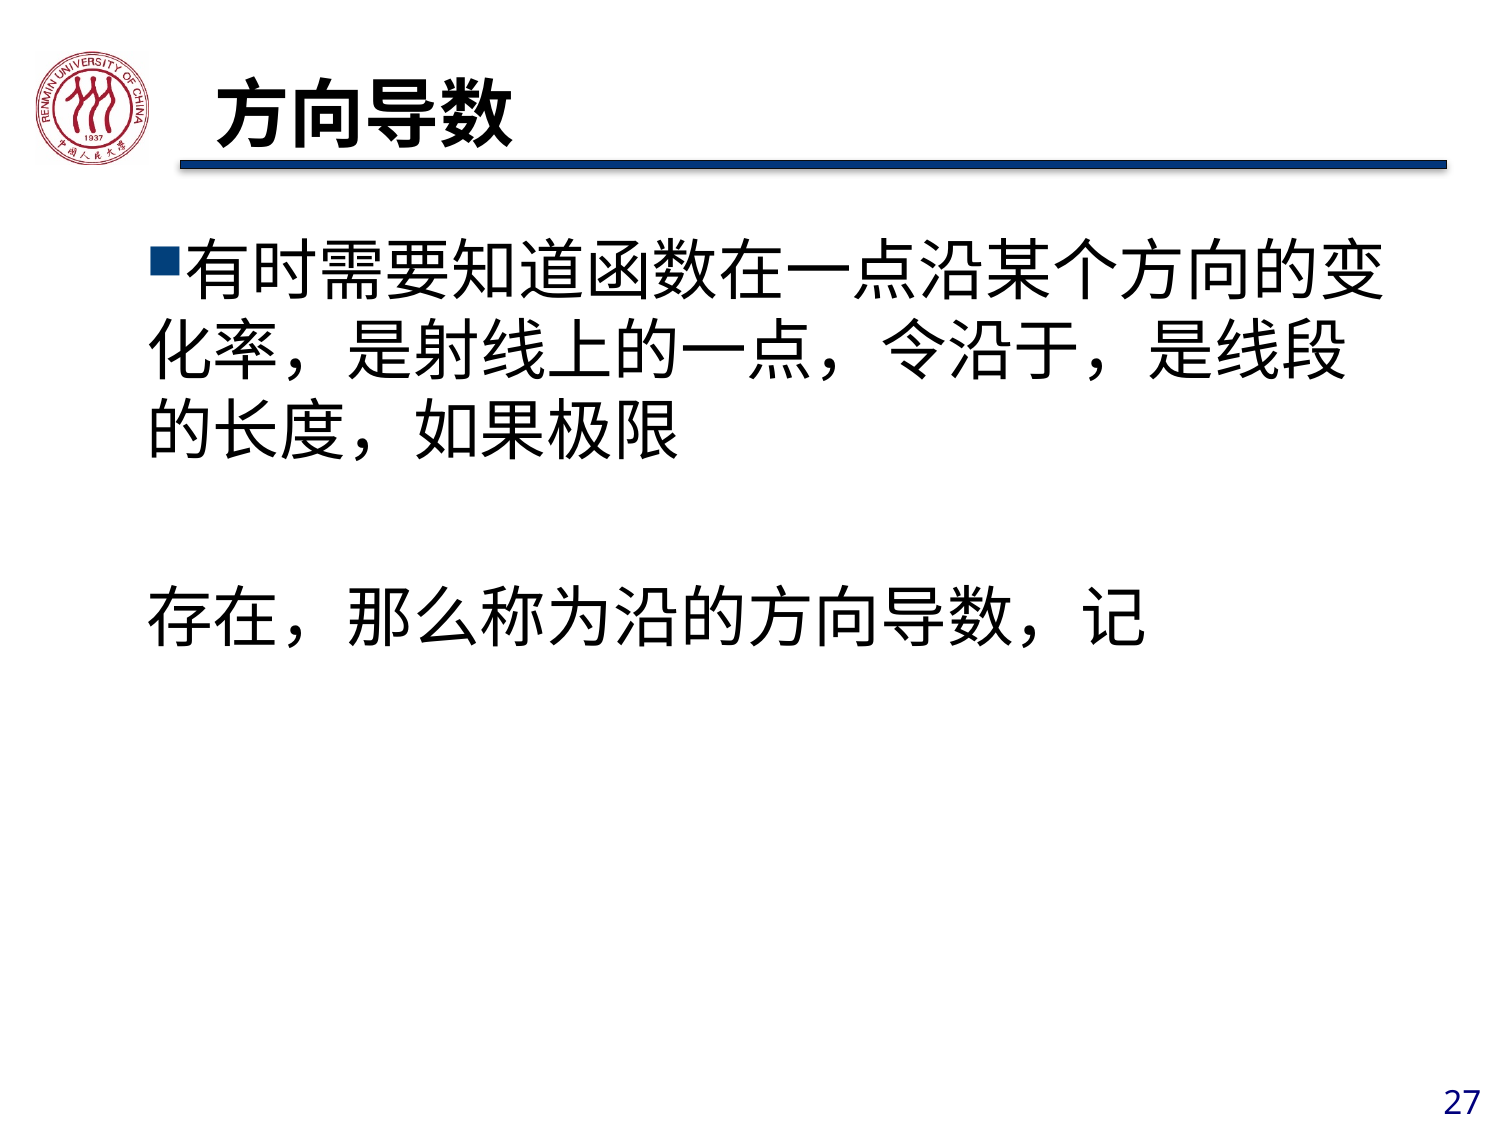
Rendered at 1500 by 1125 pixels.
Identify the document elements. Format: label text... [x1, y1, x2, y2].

title 方向导数 [198, 18, 1407, 205]
picture [35, 51, 149, 165]
